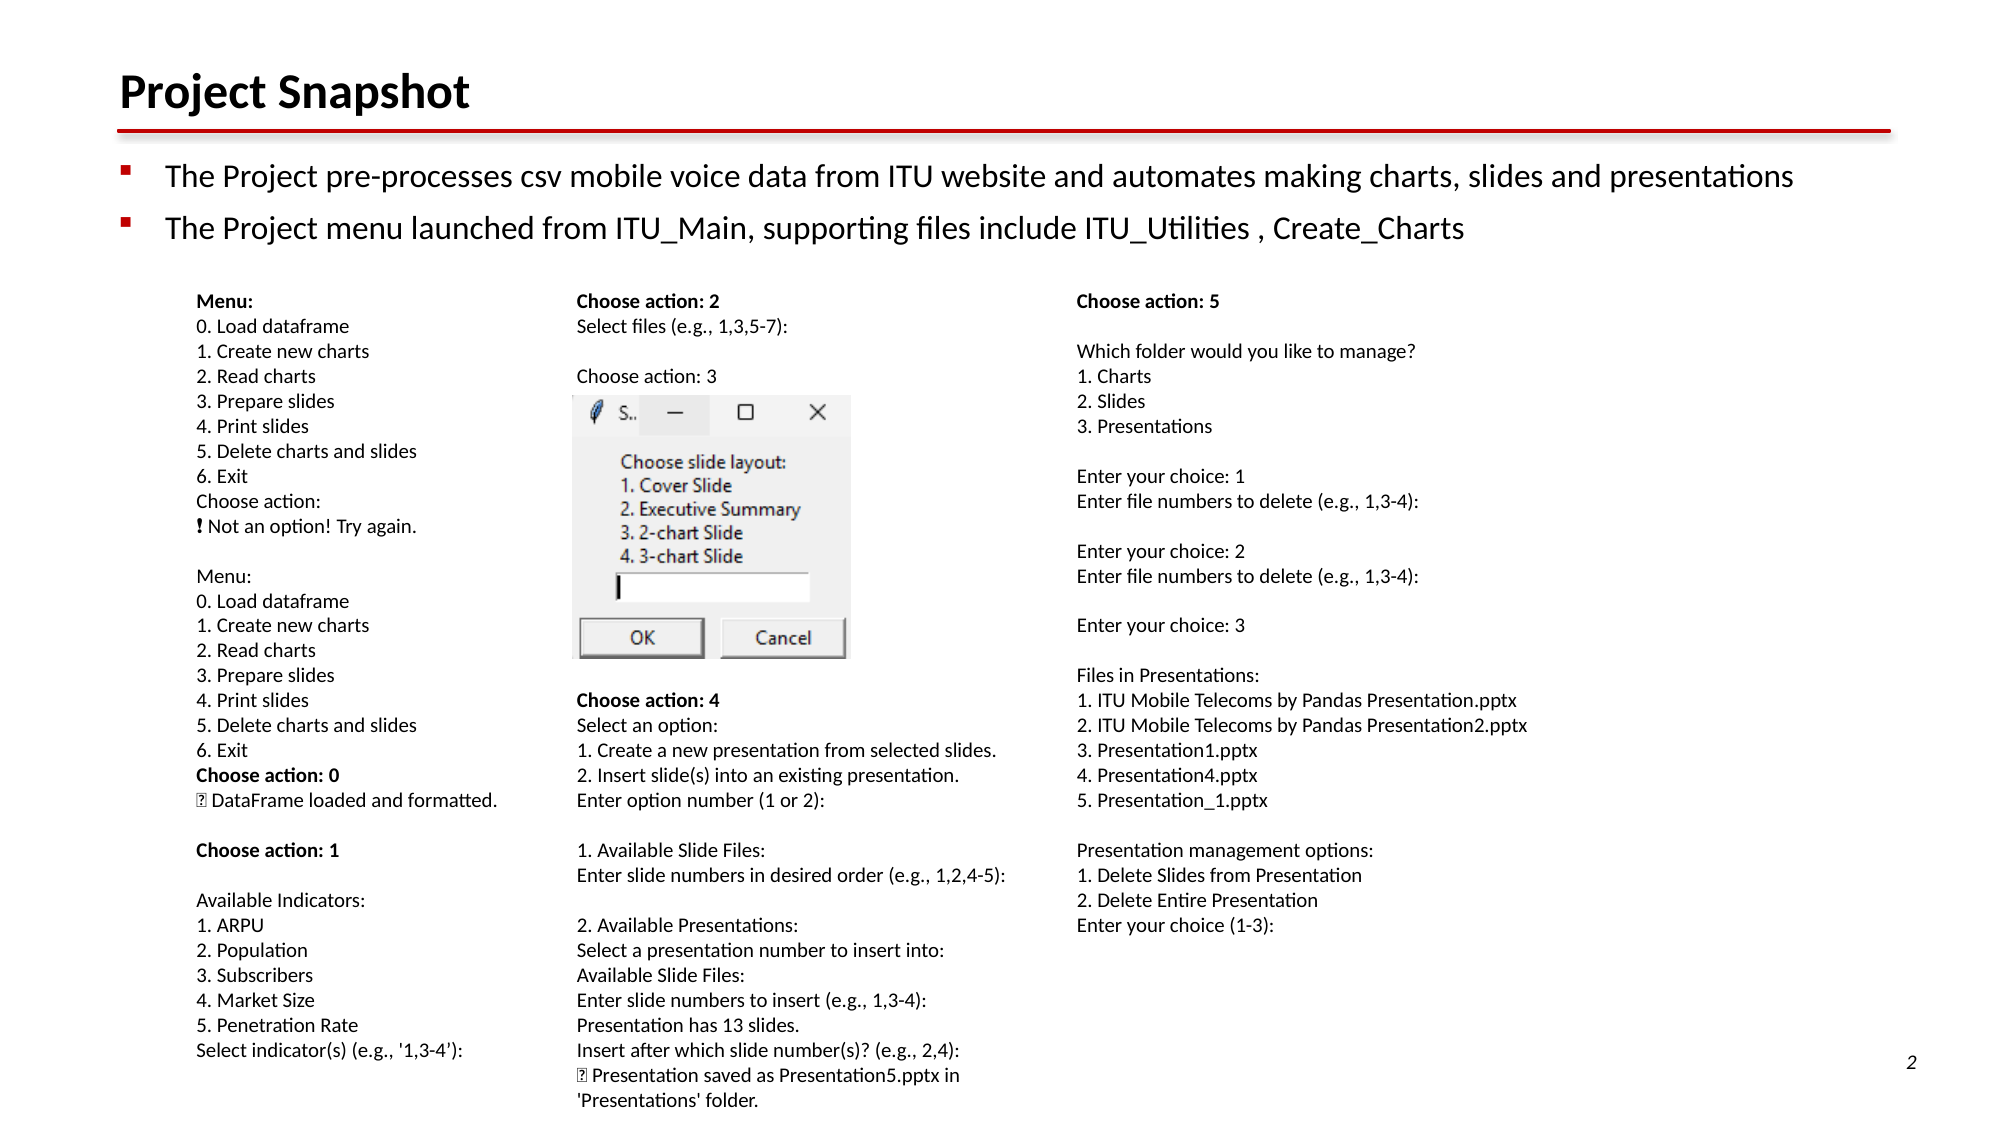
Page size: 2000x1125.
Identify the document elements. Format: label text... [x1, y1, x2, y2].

text_box The Project pre-processes csv mobile voice data from ITU website and automates making charts, slides and presentations The Project menu launched from ITU_Main, supporting files include ITU_Utilities , Create_Charts [118, 154, 1890, 247]
text_box 2 [1906, 1048, 1917, 1074]
text_box [117, 129, 1890, 133]
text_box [181, 279, 1579, 1125]
text_box Project Snapshot [119, 58, 471, 120]
